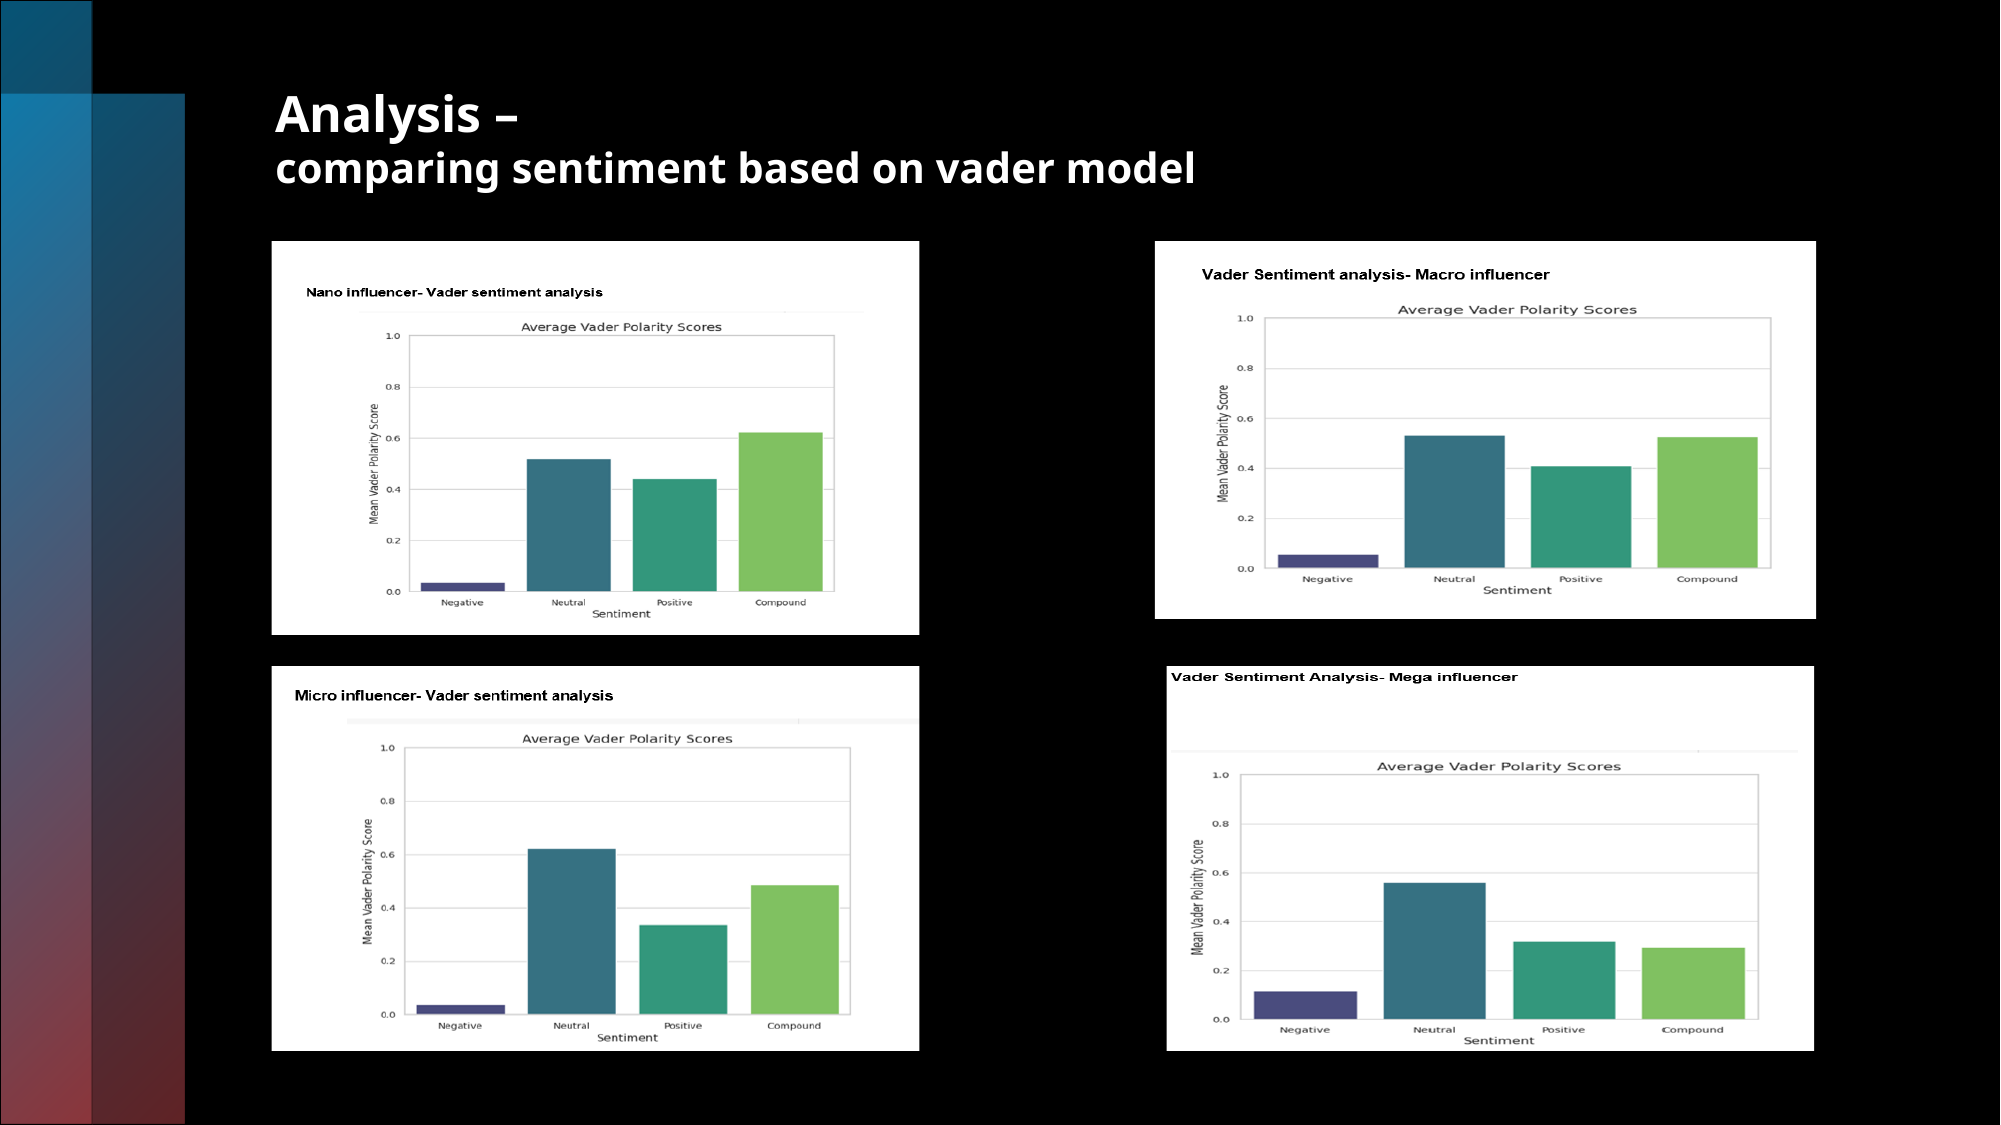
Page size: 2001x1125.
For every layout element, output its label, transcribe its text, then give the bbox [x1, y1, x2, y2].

picture [1166, 666, 1815, 1051]
picture [271, 666, 920, 1051]
title Analysis – comparing sentiment based on vader model [260, 74, 1626, 242]
picture [1154, 241, 1817, 619]
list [271, 241, 920, 635]
